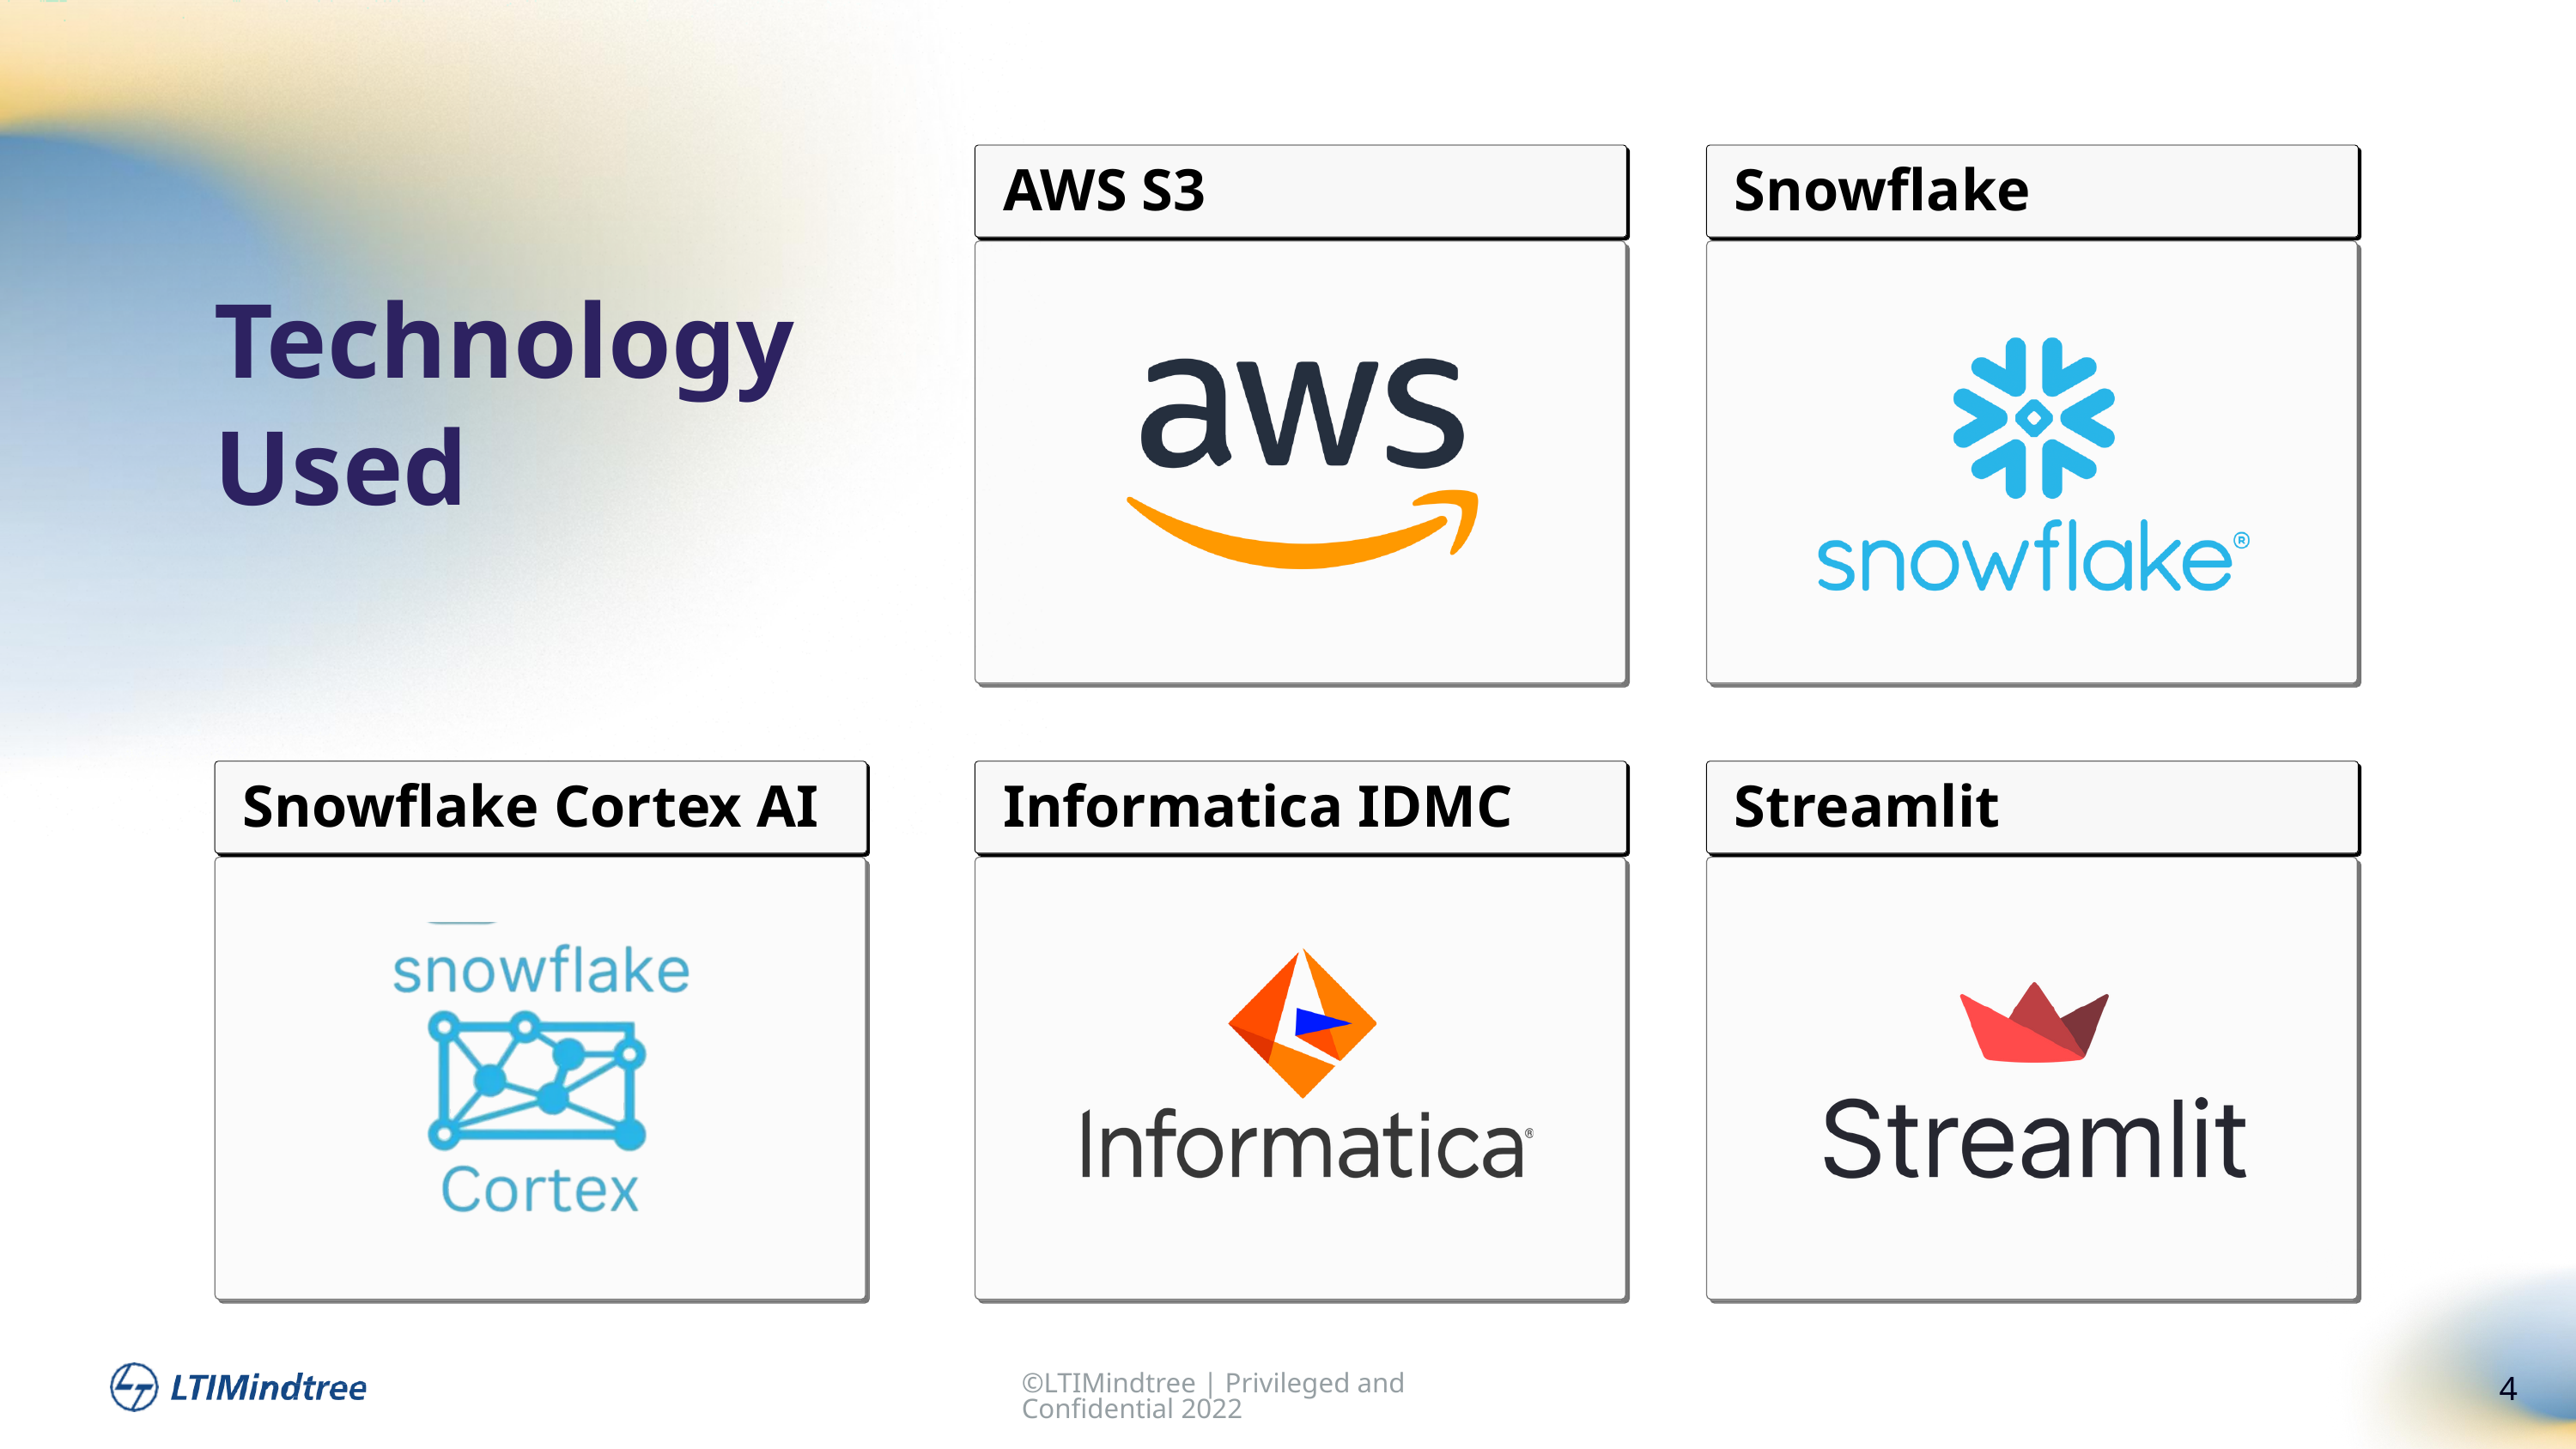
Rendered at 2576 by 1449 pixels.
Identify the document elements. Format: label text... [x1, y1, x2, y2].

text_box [974, 144, 1631, 241]
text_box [0, 0, 1048, 836]
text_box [1705, 761, 2362, 856]
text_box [1705, 856, 2362, 1304]
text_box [109, 1362, 160, 1413]
text_box ©LTIMindtree | Privileged and Confidential 2022 [1021, 1373, 1554, 1424]
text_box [214, 862, 871, 1304]
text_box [974, 248, 1631, 688]
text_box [1705, 144, 2362, 241]
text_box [2325, 1249, 2576, 1449]
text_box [974, 761, 1631, 856]
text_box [974, 856, 1631, 1304]
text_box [1705, 248, 2362, 688]
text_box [214, 761, 871, 858]
text_box [171, 1373, 367, 1401]
